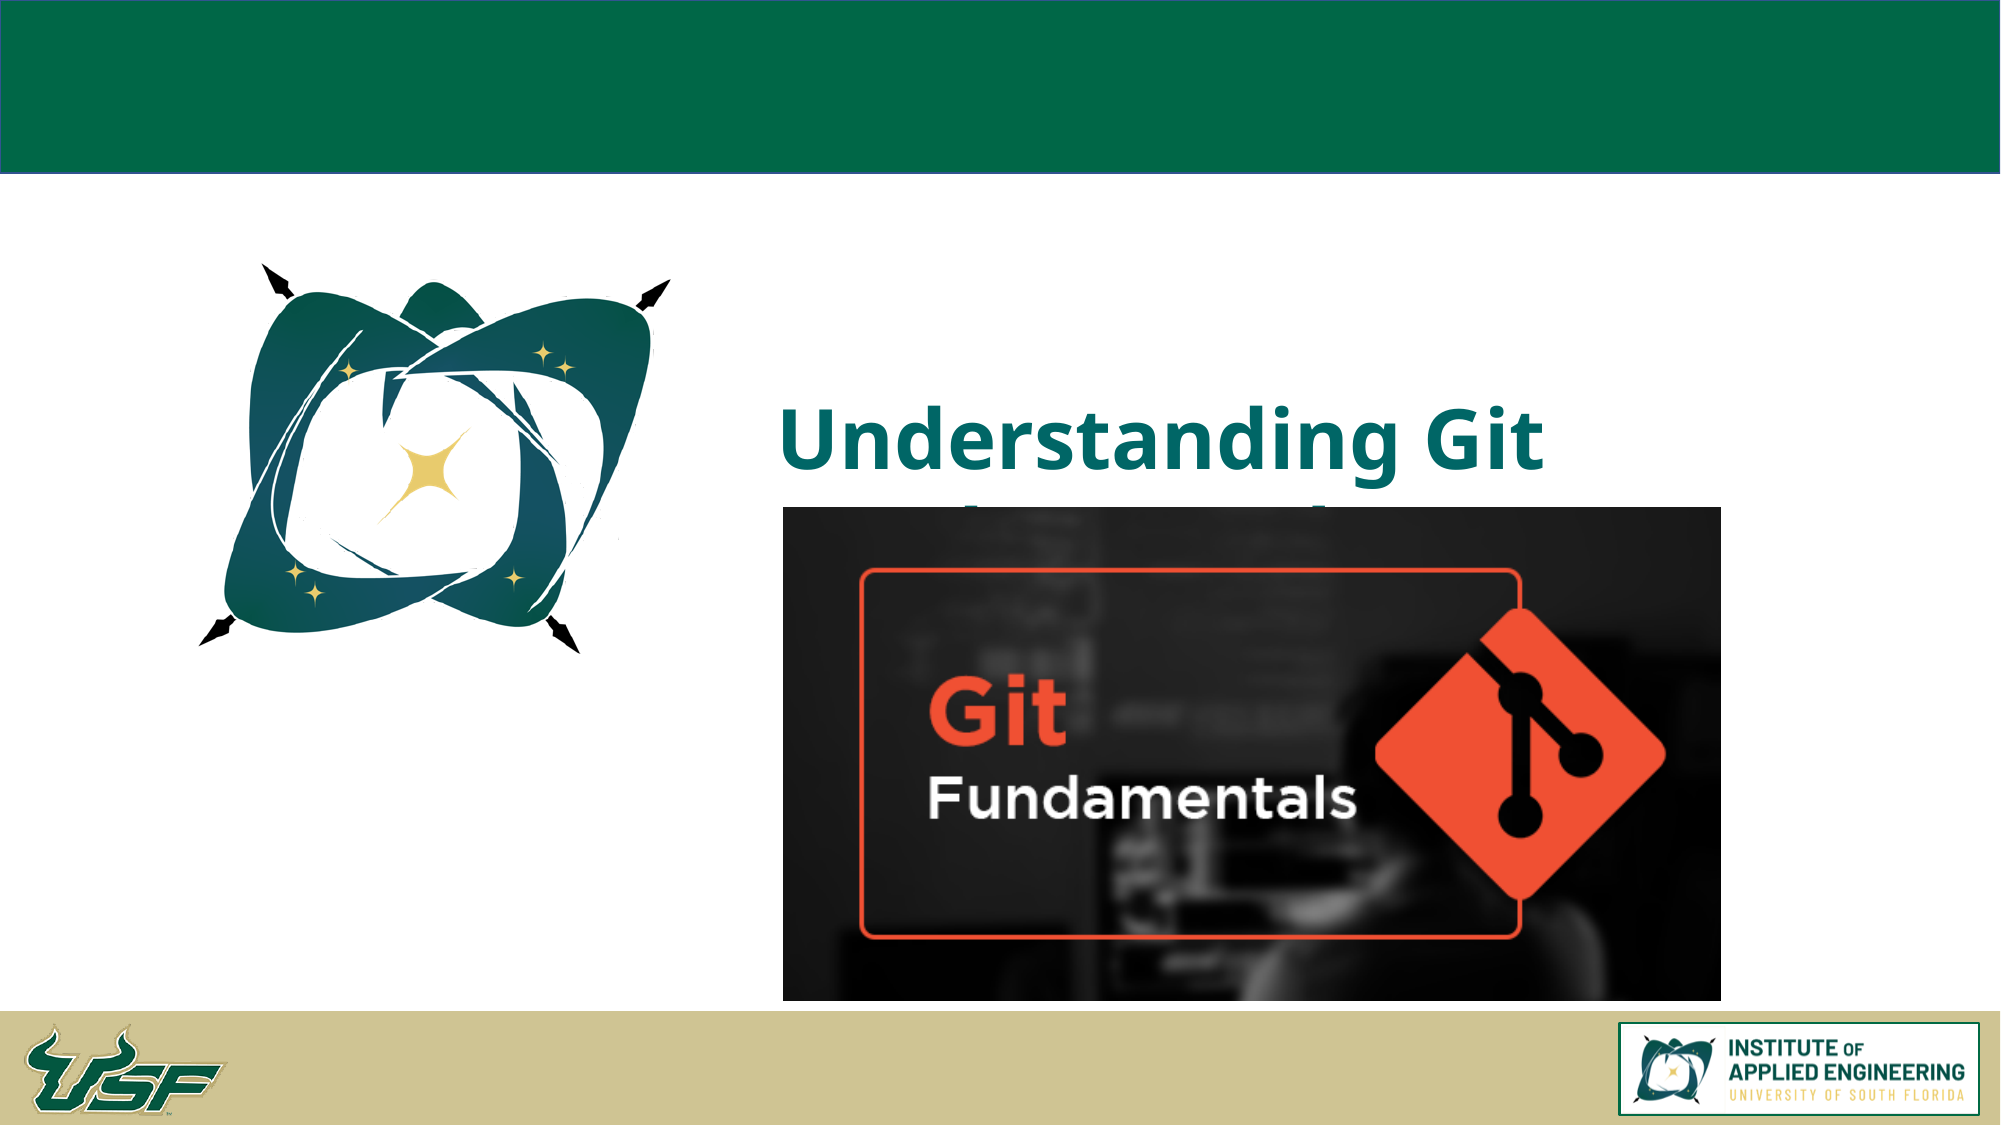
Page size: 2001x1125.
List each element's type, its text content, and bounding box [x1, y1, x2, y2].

picture [22, 964, 230, 1125]
picture [198, 263, 671, 654]
text_box Understanding Git Fundamentals [761, 378, 2000, 644]
picture [783, 507, 1721, 1001]
picture [1621, 1024, 1978, 1114]
